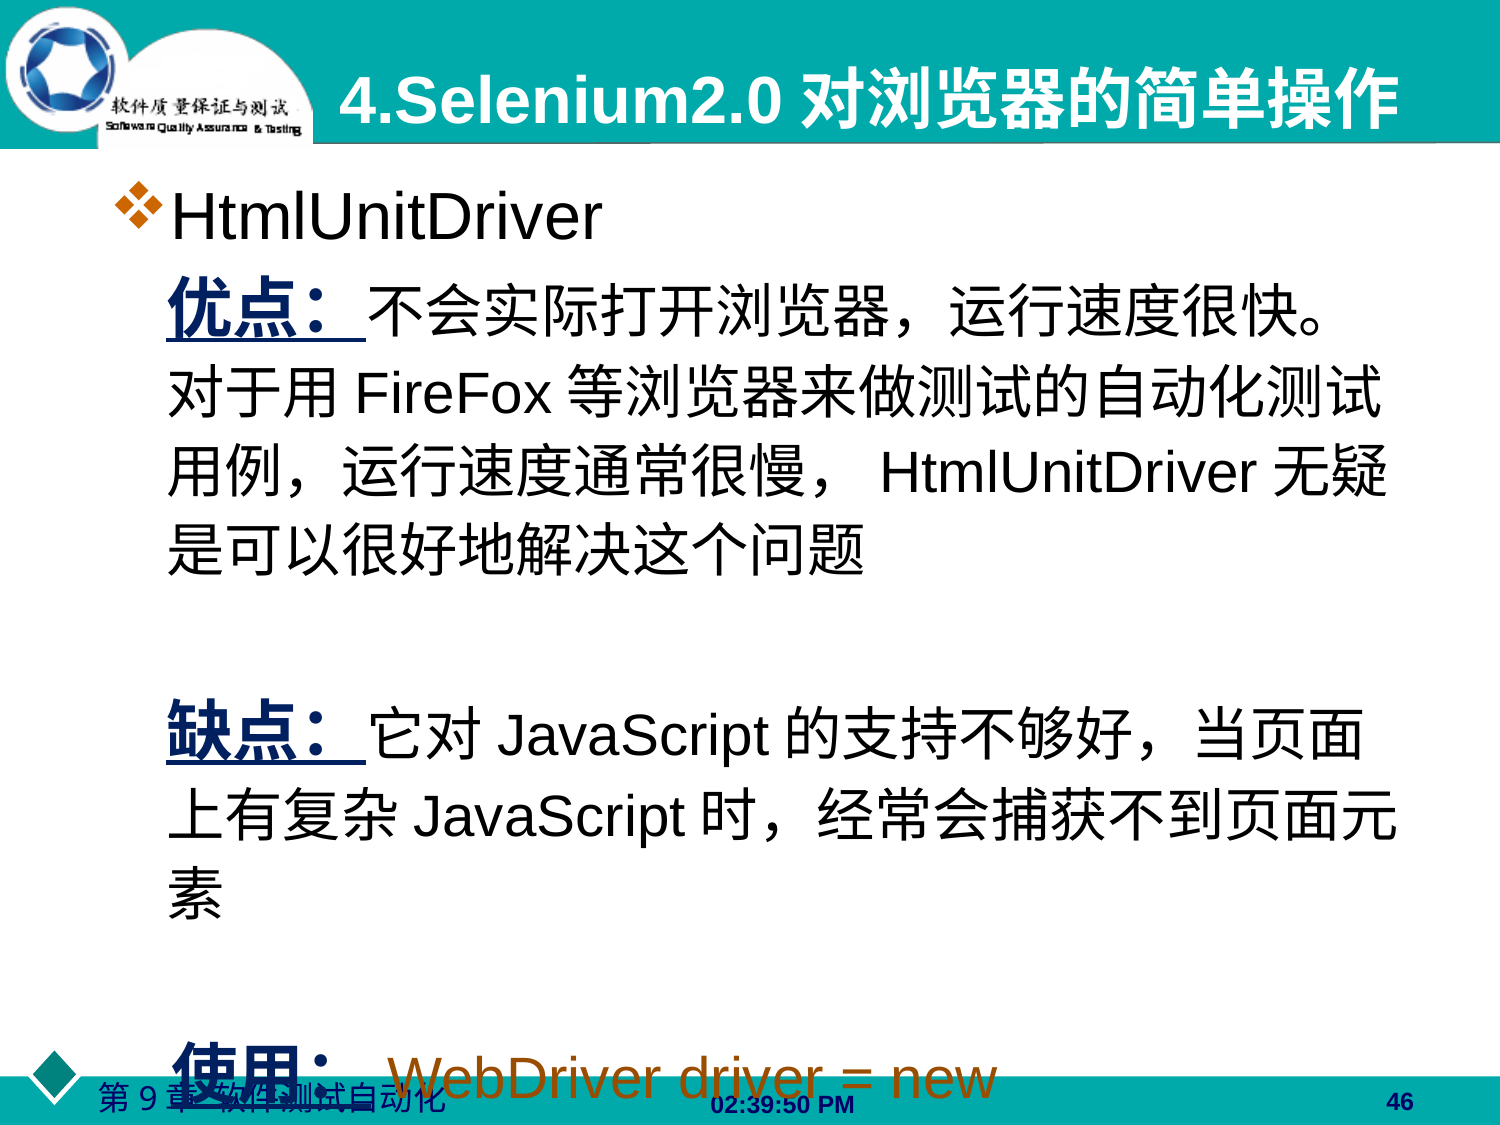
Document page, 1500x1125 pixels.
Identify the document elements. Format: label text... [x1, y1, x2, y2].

slide_number 46 [1116, 1077, 1430, 1125]
picture [0, 0, 313, 149]
text_box 4.Selenium2.0对浏览器的简单操作 [324, 31, 1500, 163]
list HtmlUnitDriver 优点：不会实际打开浏览器，运行速度很快。对于用FireFox等浏览器来做测试的自动化测试用例，运行速度通常很慢，HtmlUnitDriver无疑是可以很好地解决这个问题 缺点：它对JavaScript的支持不够好，当页面上有复杂JavaScript时，经常会捕获不到页面元素 使用：WebDriver driver = new HtmlUnitDriver(); [94, 166, 1430, 947]
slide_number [695, 1081, 1046, 1125]
